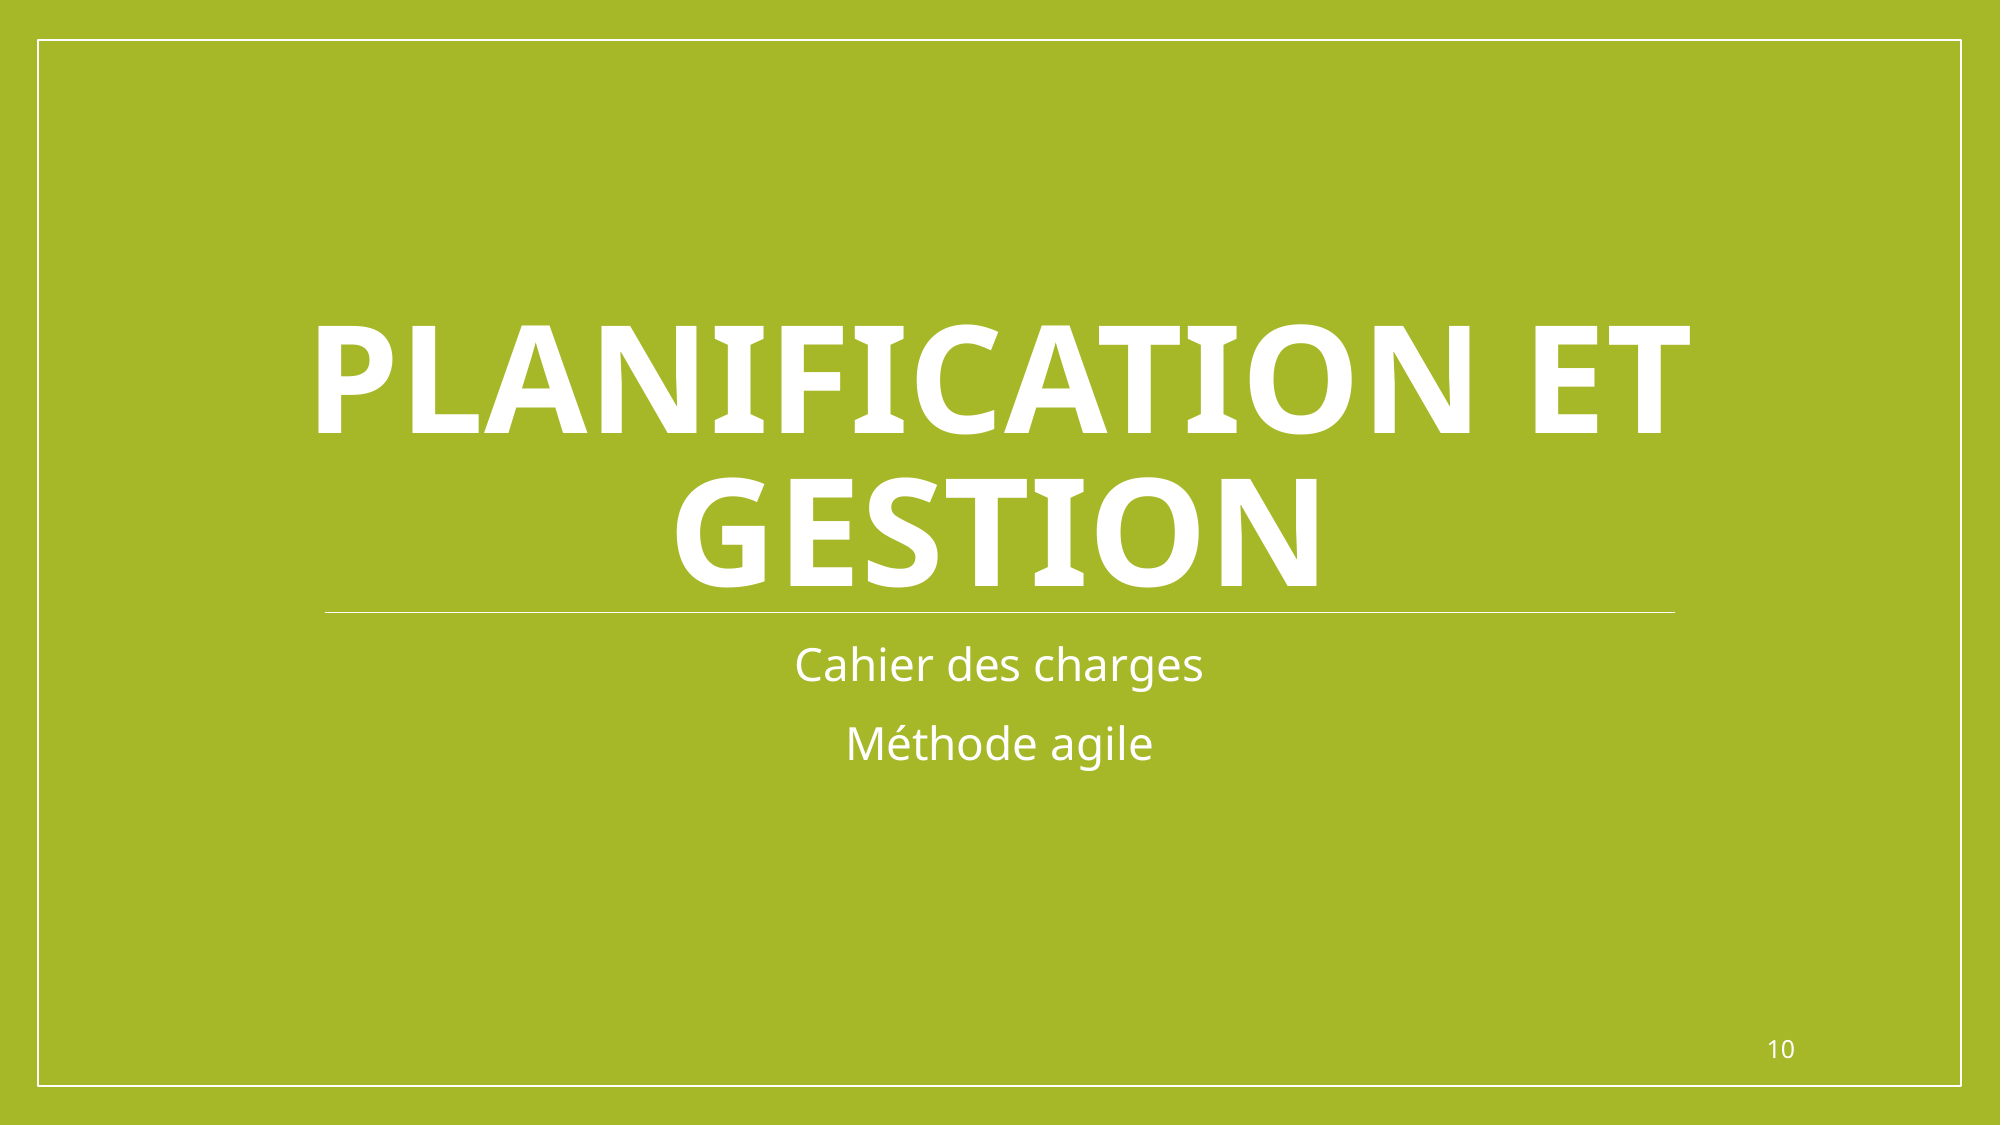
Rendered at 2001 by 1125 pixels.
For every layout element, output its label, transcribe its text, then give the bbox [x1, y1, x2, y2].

slide_number 10 [1530, 1020, 1811, 1081]
subtitle Cahier des charges Méthode agile [280, 634, 1719, 863]
title Planification et gestion [182, 144, 1818, 625]
